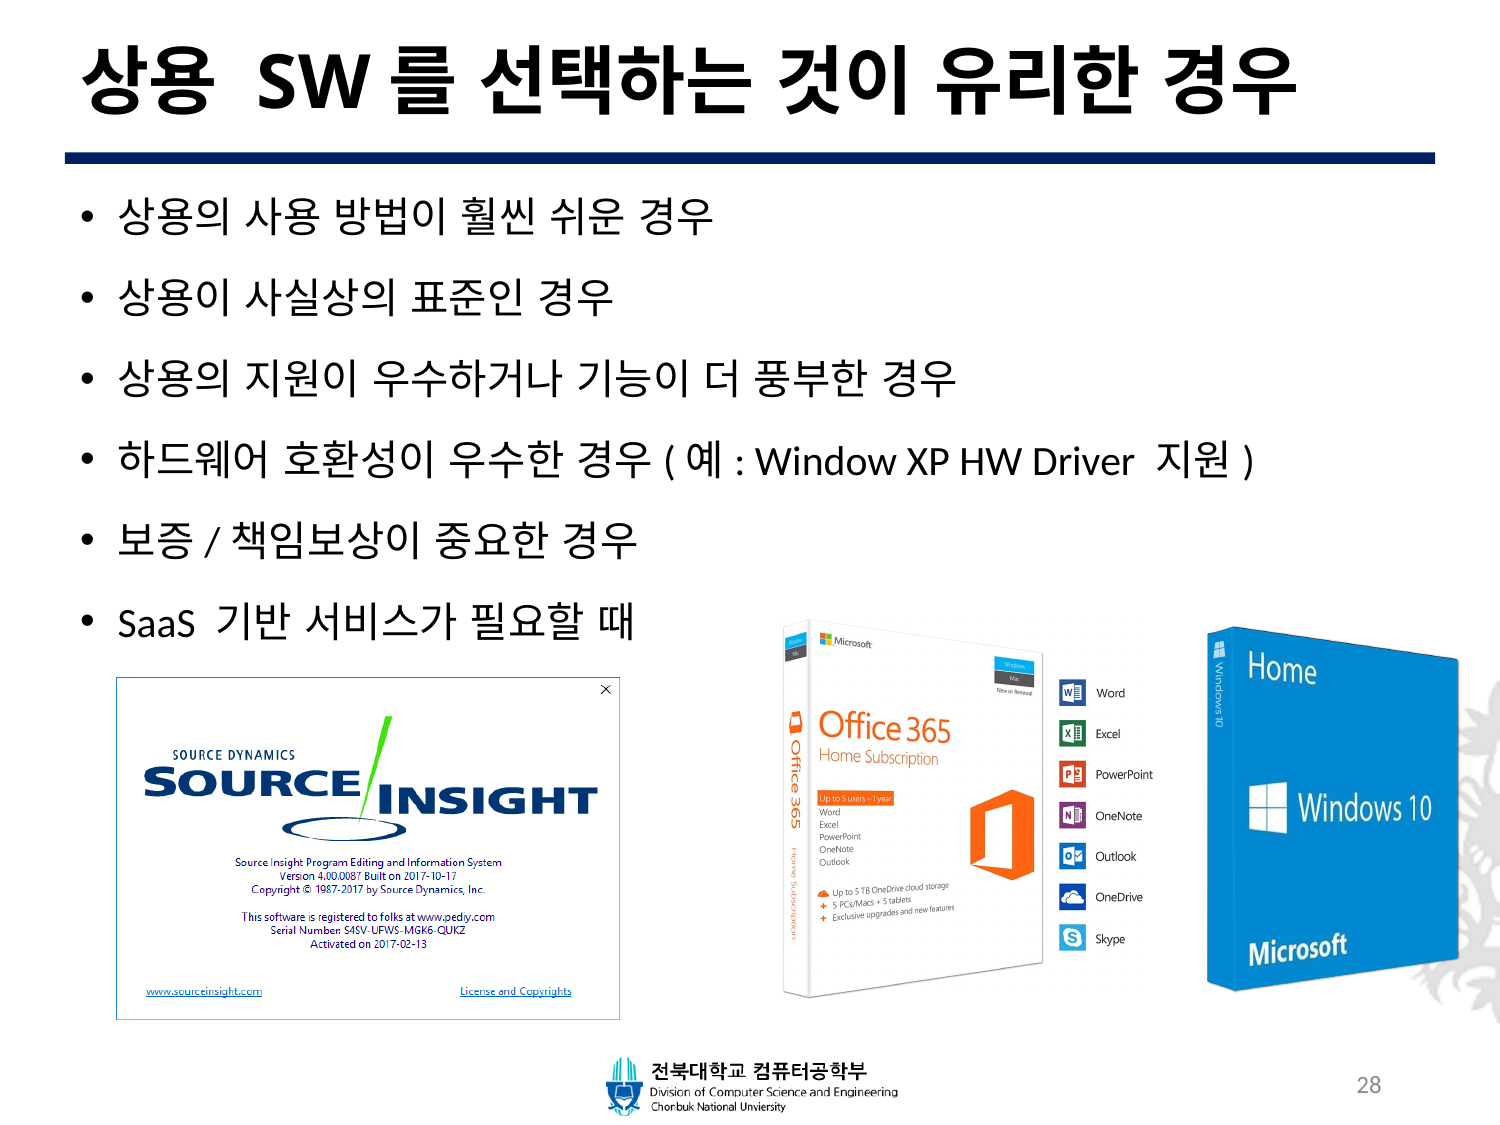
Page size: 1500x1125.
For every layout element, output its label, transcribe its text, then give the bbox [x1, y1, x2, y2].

title 상용 SW를 선택하는 것이 유리한 경우 [64, 26, 1436, 143]
picture [116, 677, 620, 1020]
picture [600, 1057, 900, 1116]
picture [1203, 619, 1466, 994]
picture [779, 619, 1155, 1000]
list 상용의 사용 방법이 훨씬 쉬운 경우 상용이 사실상의 표준인 경우 상용의 지원이 우수하거나 기능이 더 풍부한 경우 하드웨어 호환성이 우수한 경우(예: Window XP HW Driver 지원) 보증/책임보상이 중요한 경우 SaaS 기반 서비스가 필요할 때 [64, 173, 1436, 1039]
slide_number 28 [1059, 1057, 1397, 1111]
